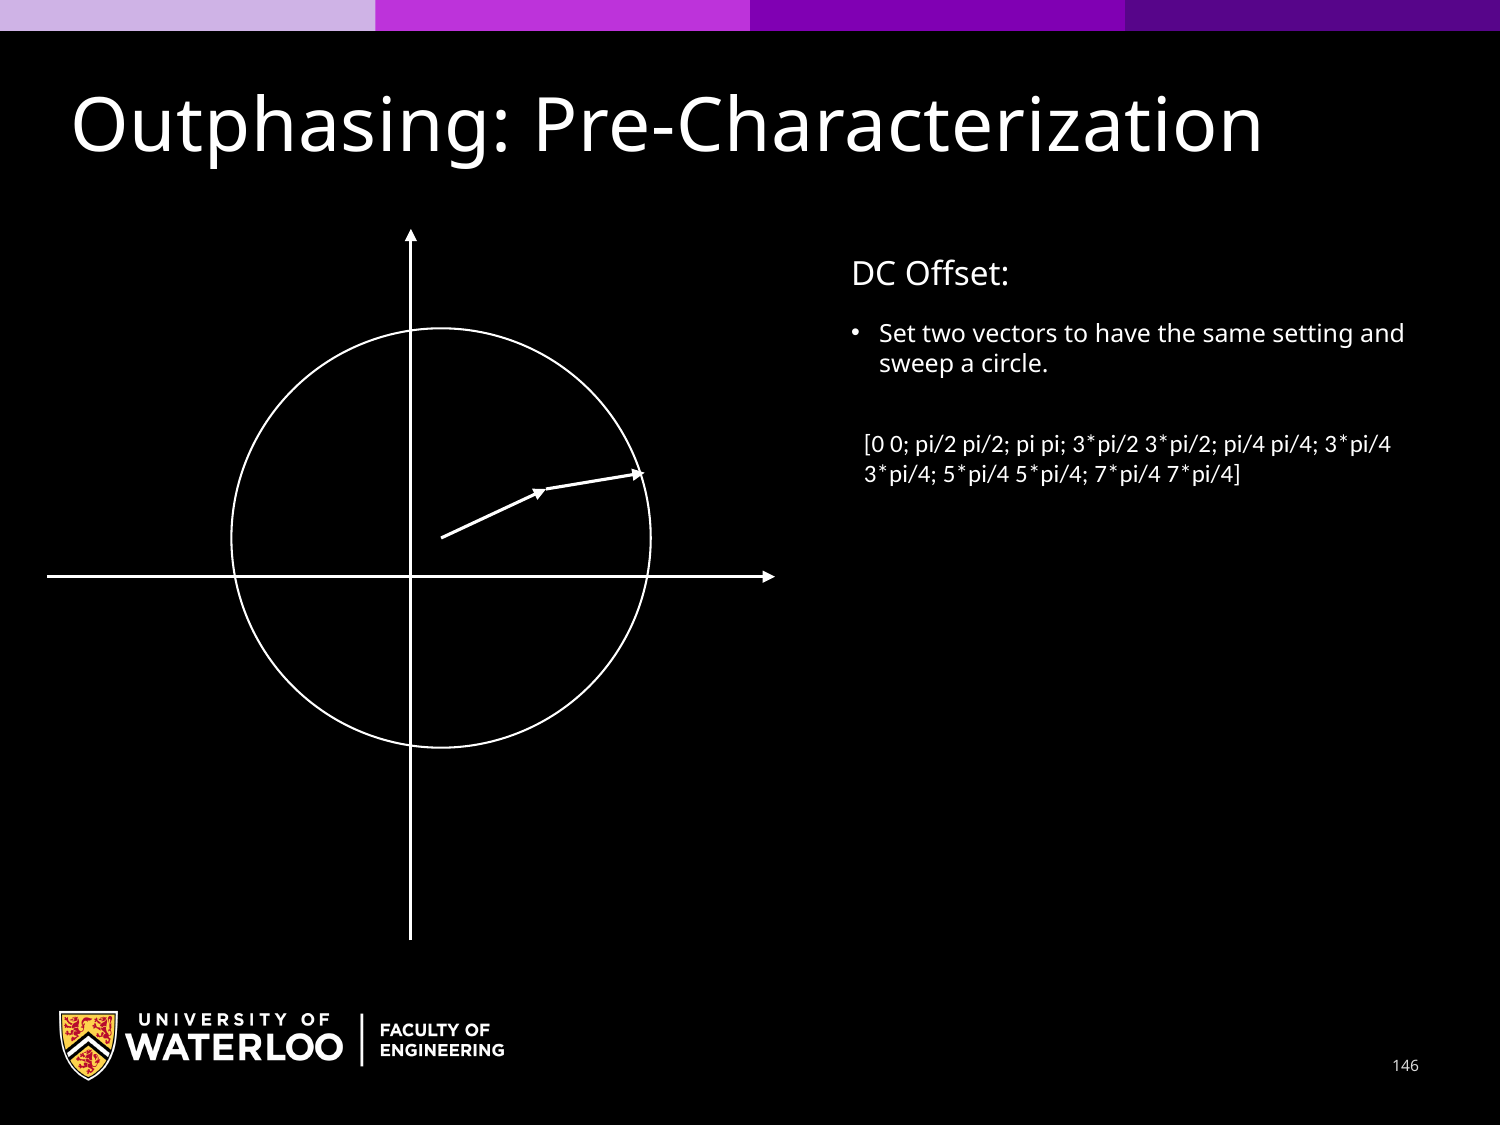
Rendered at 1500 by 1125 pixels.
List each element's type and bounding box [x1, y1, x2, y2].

picture [0, 966, 563, 1125]
text_box [849, 420, 1477, 495]
slide_number [1371, 1046, 1440, 1088]
text_box [836, 245, 1440, 385]
text_box [70, 75, 1372, 174]
text_box [46, 228, 776, 941]
